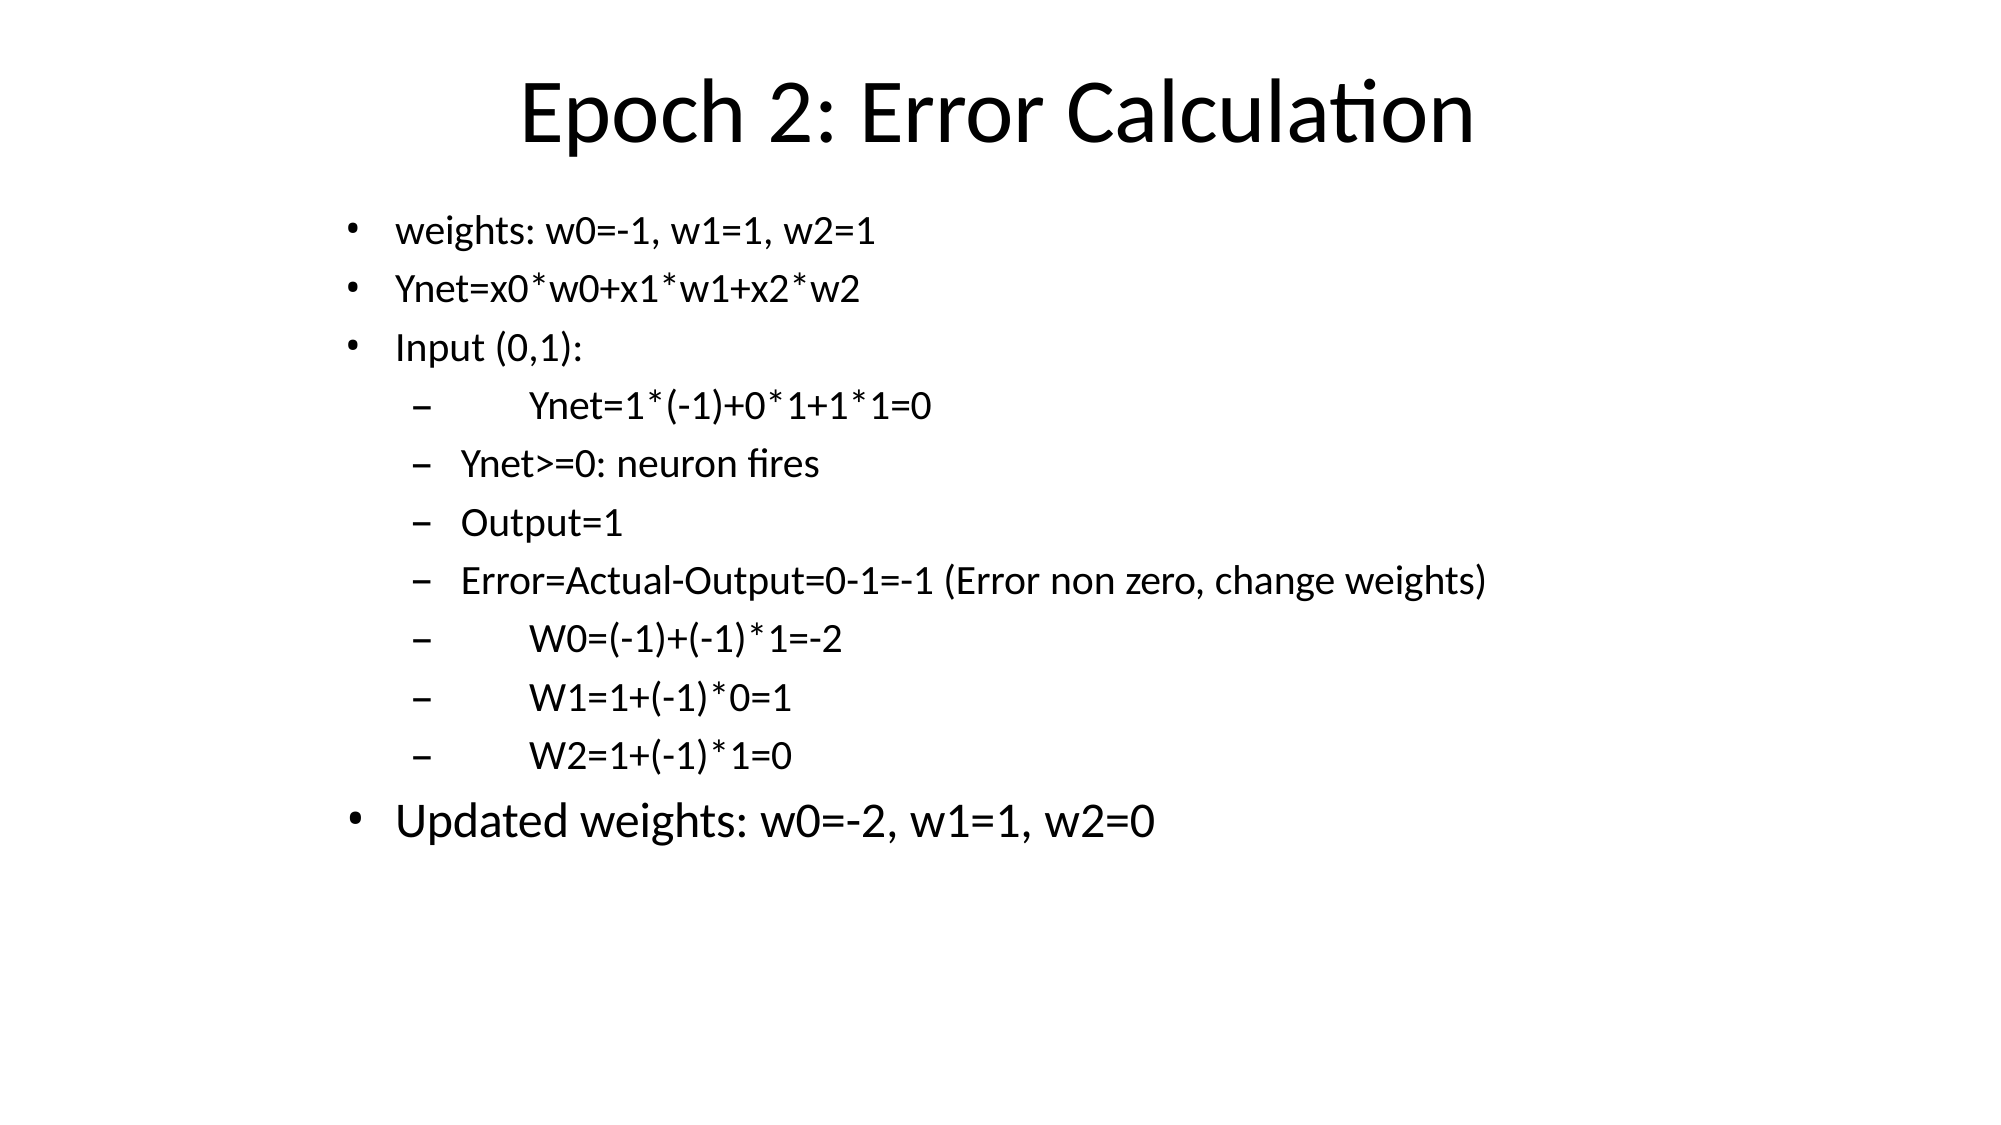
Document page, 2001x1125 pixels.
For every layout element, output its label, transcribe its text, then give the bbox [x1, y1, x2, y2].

title Epoch 2: Error Calculation [517, 10, 1482, 192]
text_box weights: w0=-1, w1=1, w2=1 Ynet=x0*w0+x1*w1+x2*w2 Input (0,1): – Ynet=1*(-1)+0*1+1*1=0 Ynet>=0: neuron fires Output=1 Error=Actual-Output=0-1=-1 (Error non zero, change weights) – W0=(-1)+(-1)*1=-2 – W1=1+(-1)*0=1 – W2=1+(-1)*1=0 Updated weights: w0=-2, w1=1, w2=0 [343, 192, 1497, 848]
